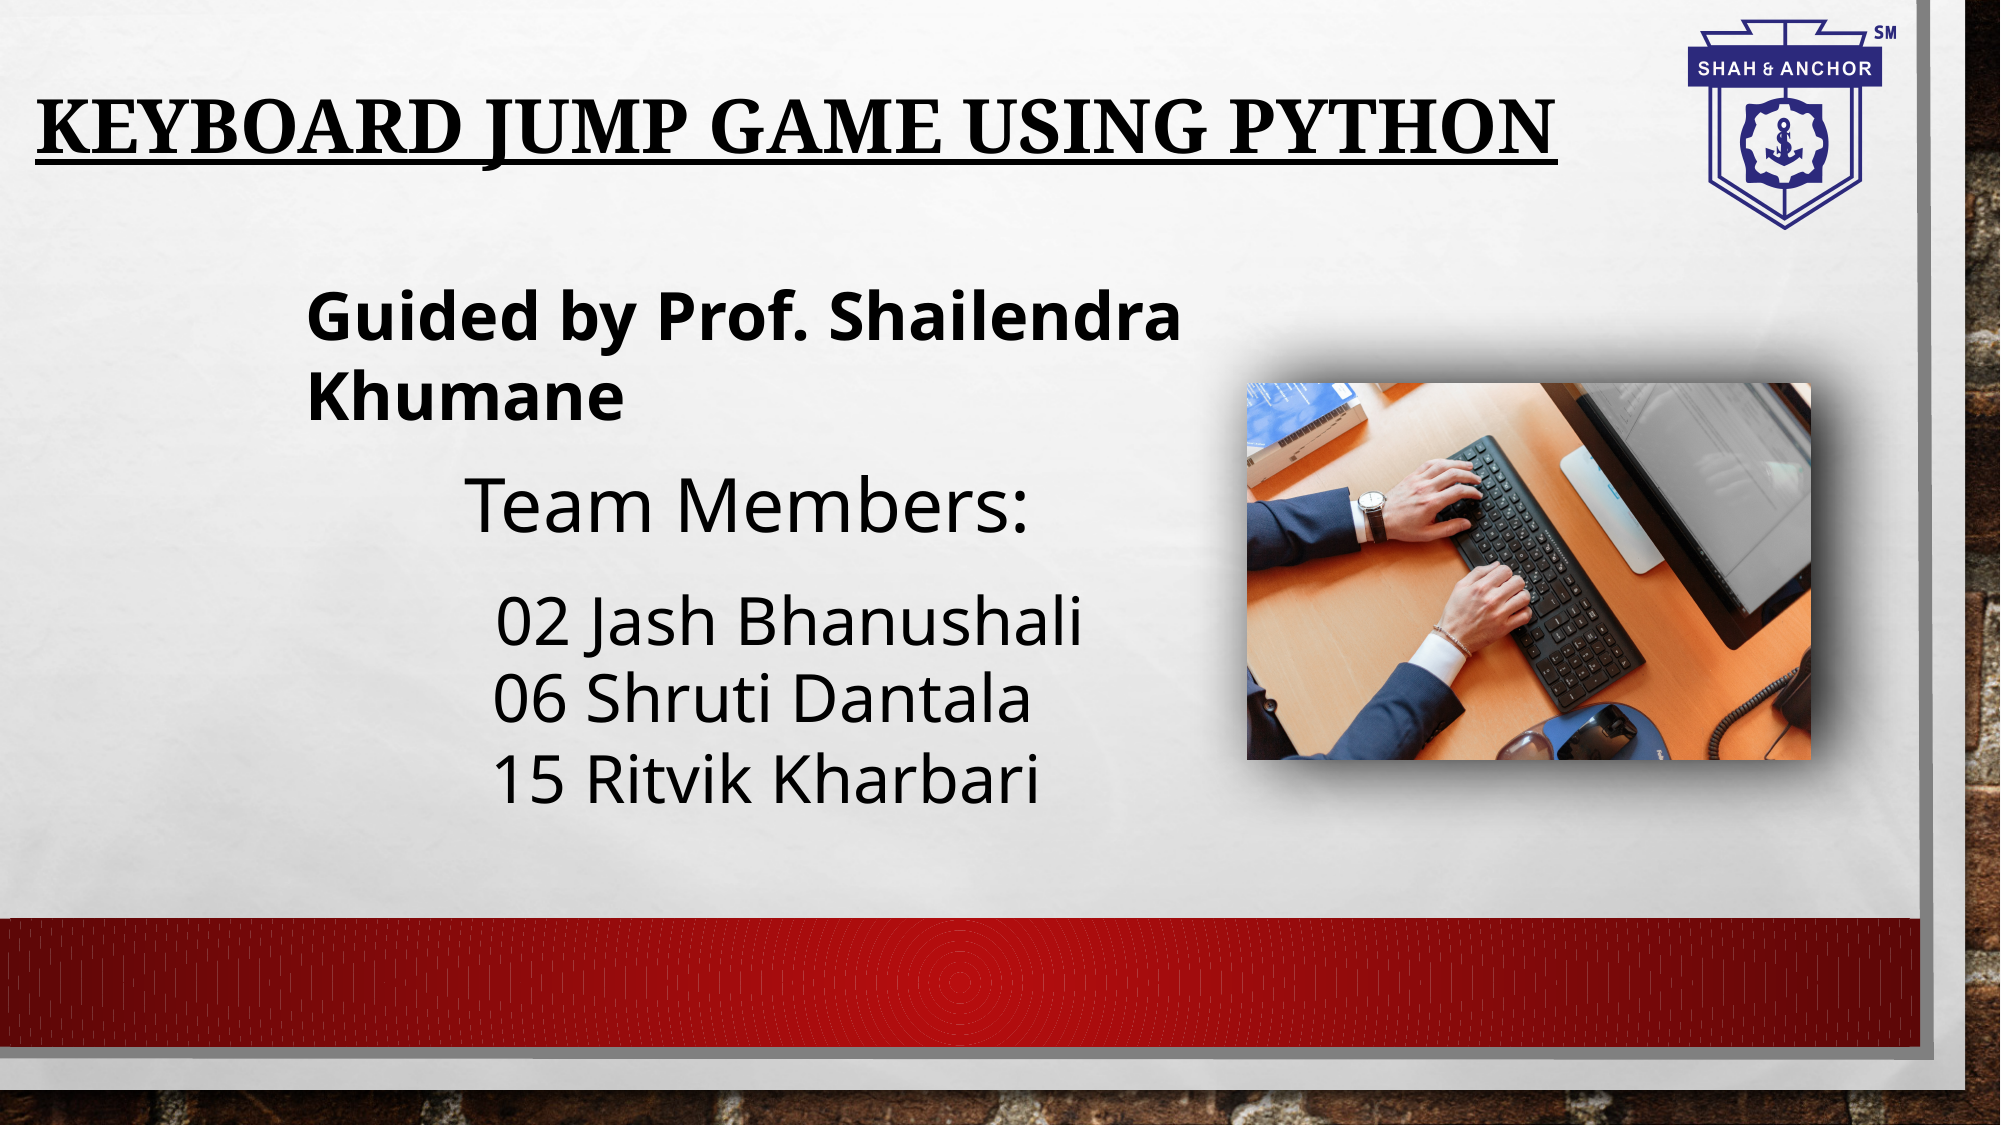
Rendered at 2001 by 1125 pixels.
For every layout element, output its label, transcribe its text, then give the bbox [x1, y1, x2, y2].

picture [1685, 15, 1898, 233]
text_box Guided by Prof. Shailendra Khumane [290, 266, 1291, 442]
text_box Team Members: [449, 450, 1046, 555]
text_box 15 Ritvik Kharbari [475, 729, 1057, 825]
text_box 02 Jash Bhanushali [481, 571, 1101, 667]
picture [1246, 383, 1811, 760]
text_box KEYBOARD JUMP GAME USING PYTHON [20, 71, 1685, 176]
picture [0, 0, 2000, 1125]
text_box 06 Shruti Dantala [477, 648, 1050, 729]
